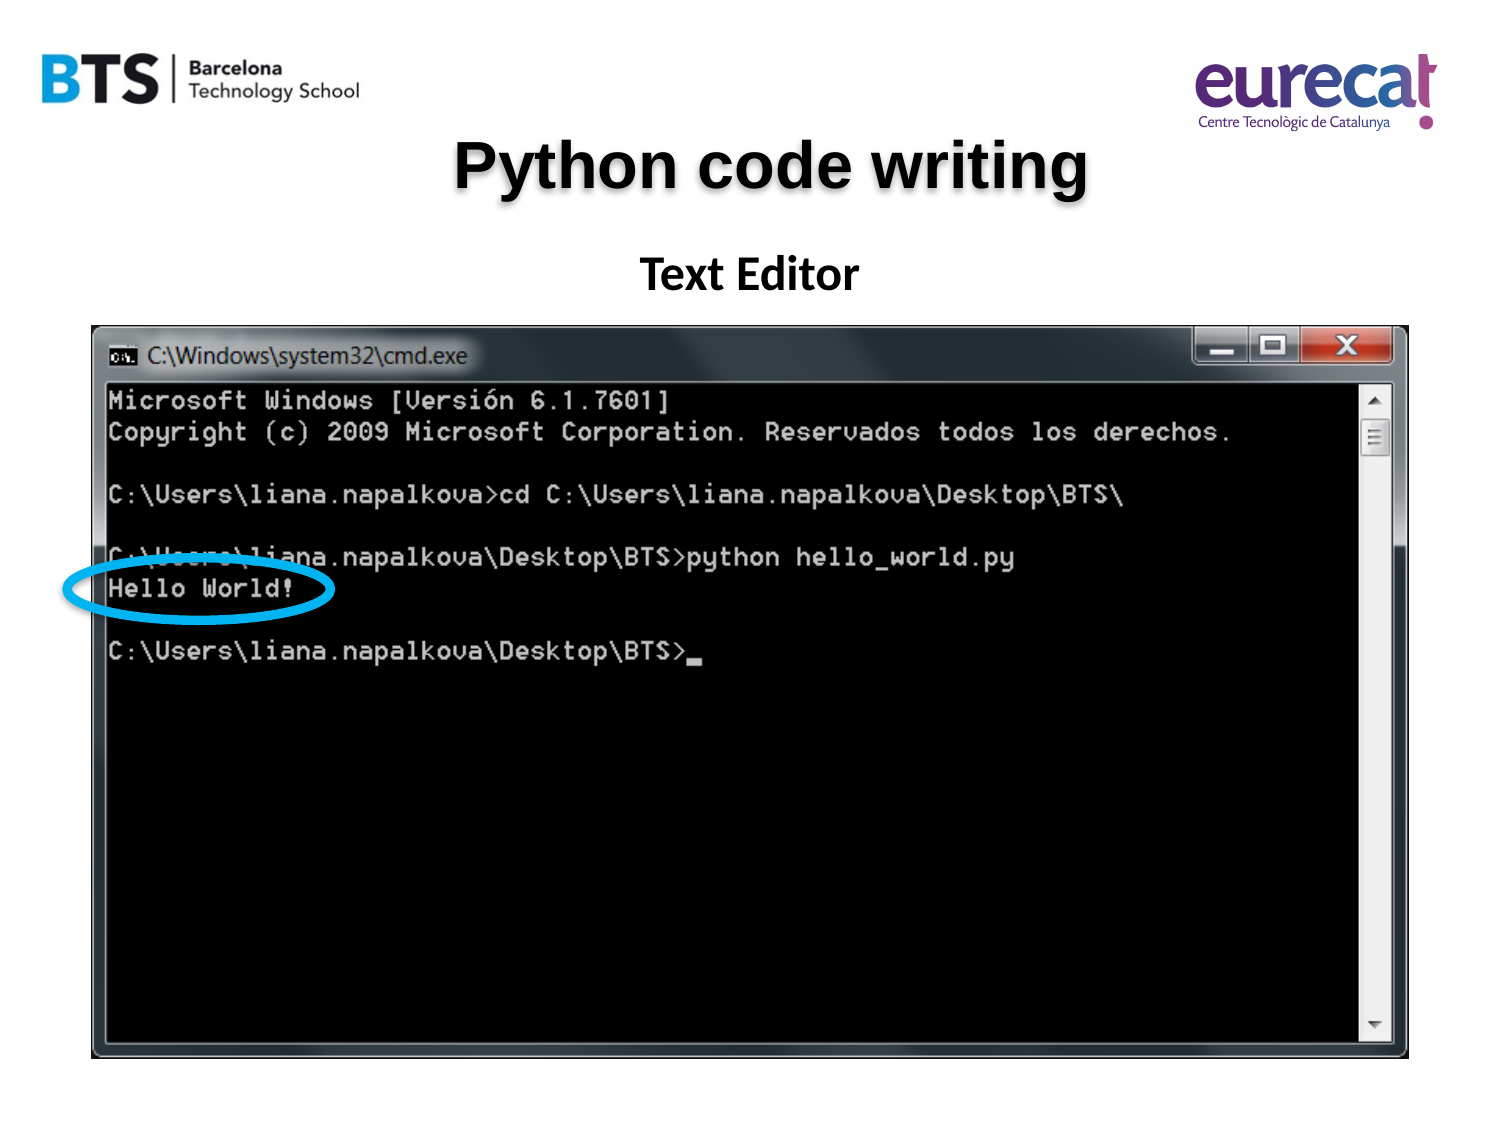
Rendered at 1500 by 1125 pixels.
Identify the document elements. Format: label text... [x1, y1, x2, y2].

picture [91, 563, 324, 614]
picture [91, 325, 1409, 1059]
text_box Text Editor [0, 232, 1500, 308]
text_box [66, 572, 86, 607]
text_box Python code writing [0, 59, 1500, 232]
picture [20, 38, 382, 119]
picture [1158, 41, 1475, 143]
